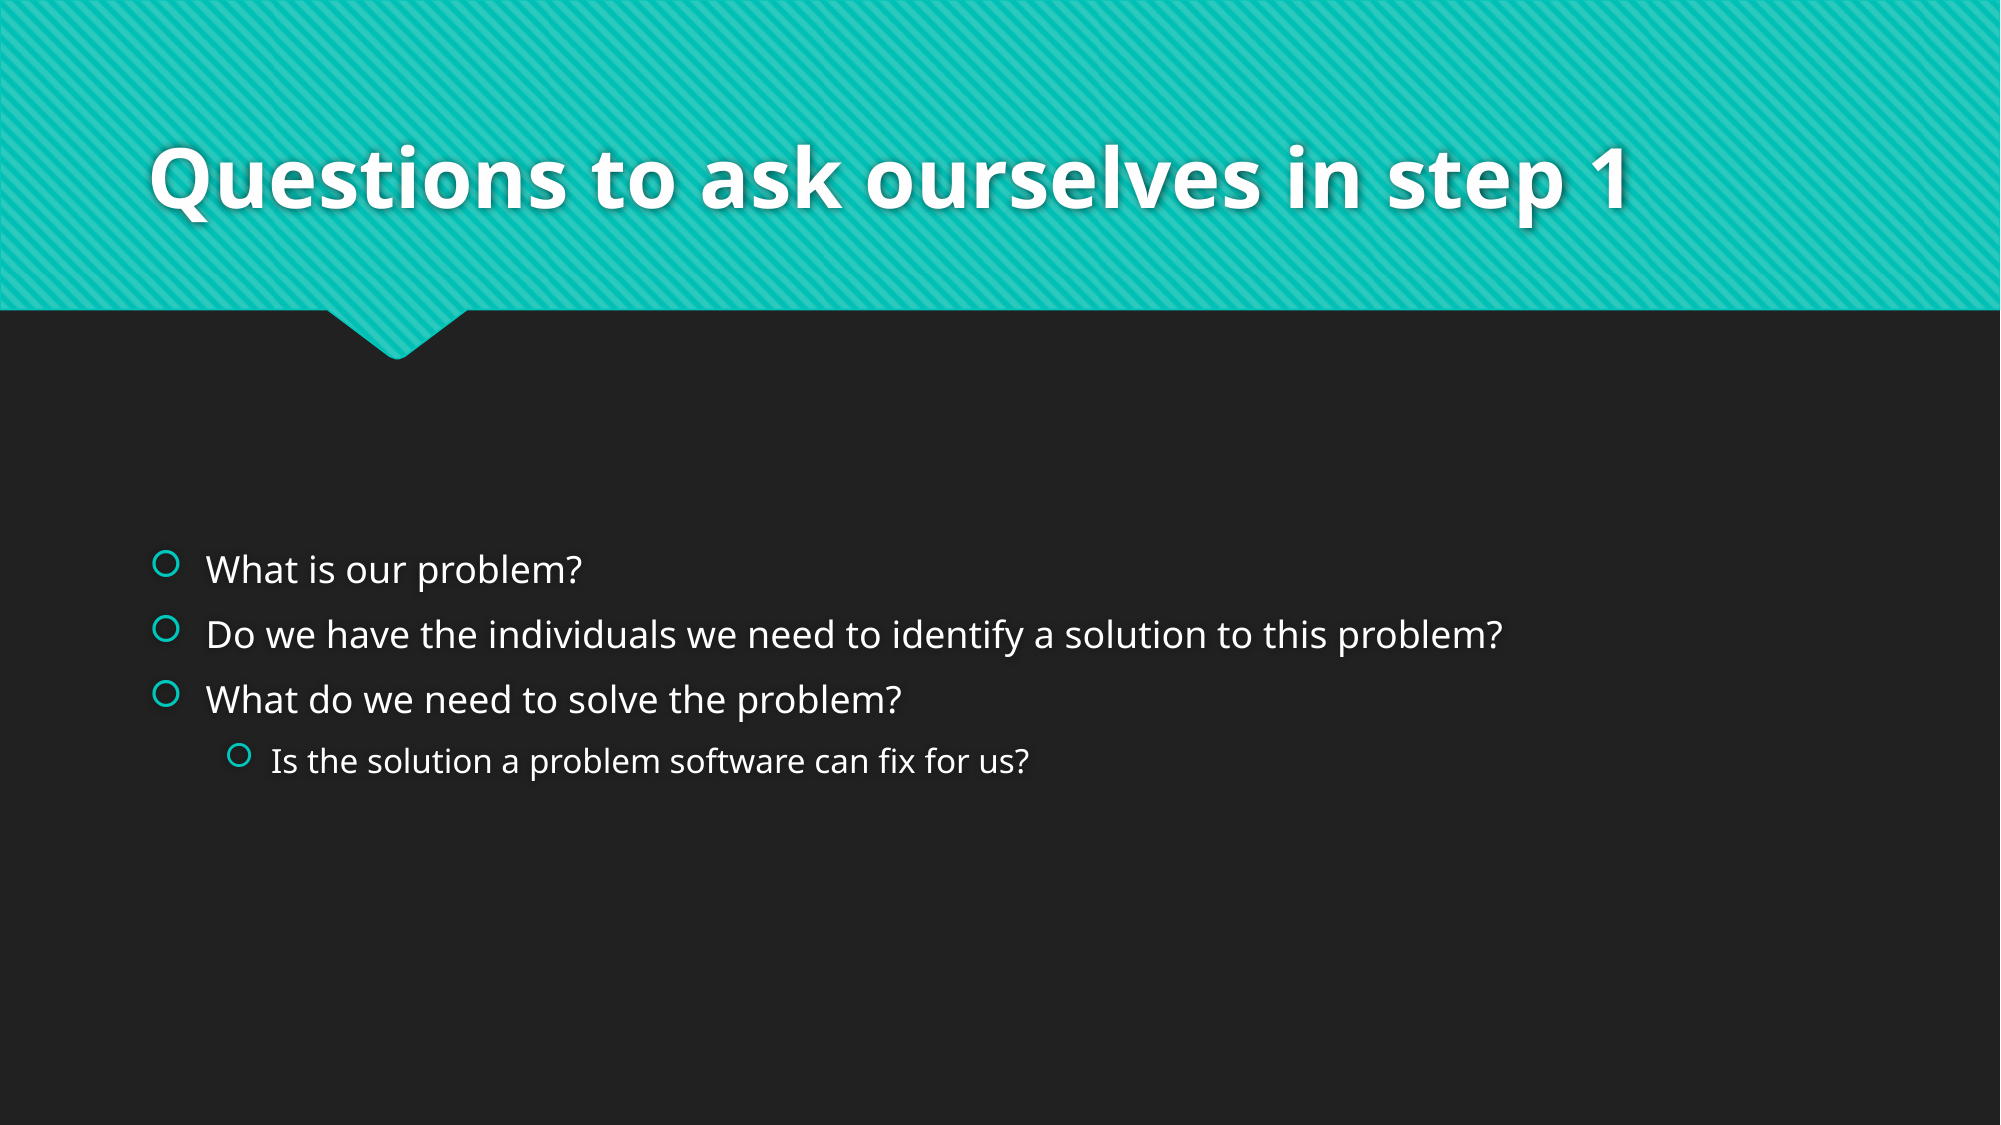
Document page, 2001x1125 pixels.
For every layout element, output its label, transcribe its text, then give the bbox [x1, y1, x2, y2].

title Questions to ask ourselves in step 1 [132, 73, 1868, 233]
list What is our problem? Do we have the individuals we need to identify a solution to this problem? What do we need to solve the problem? Is the solution a problem software can fix for us? [134, 364, 1866, 962]
